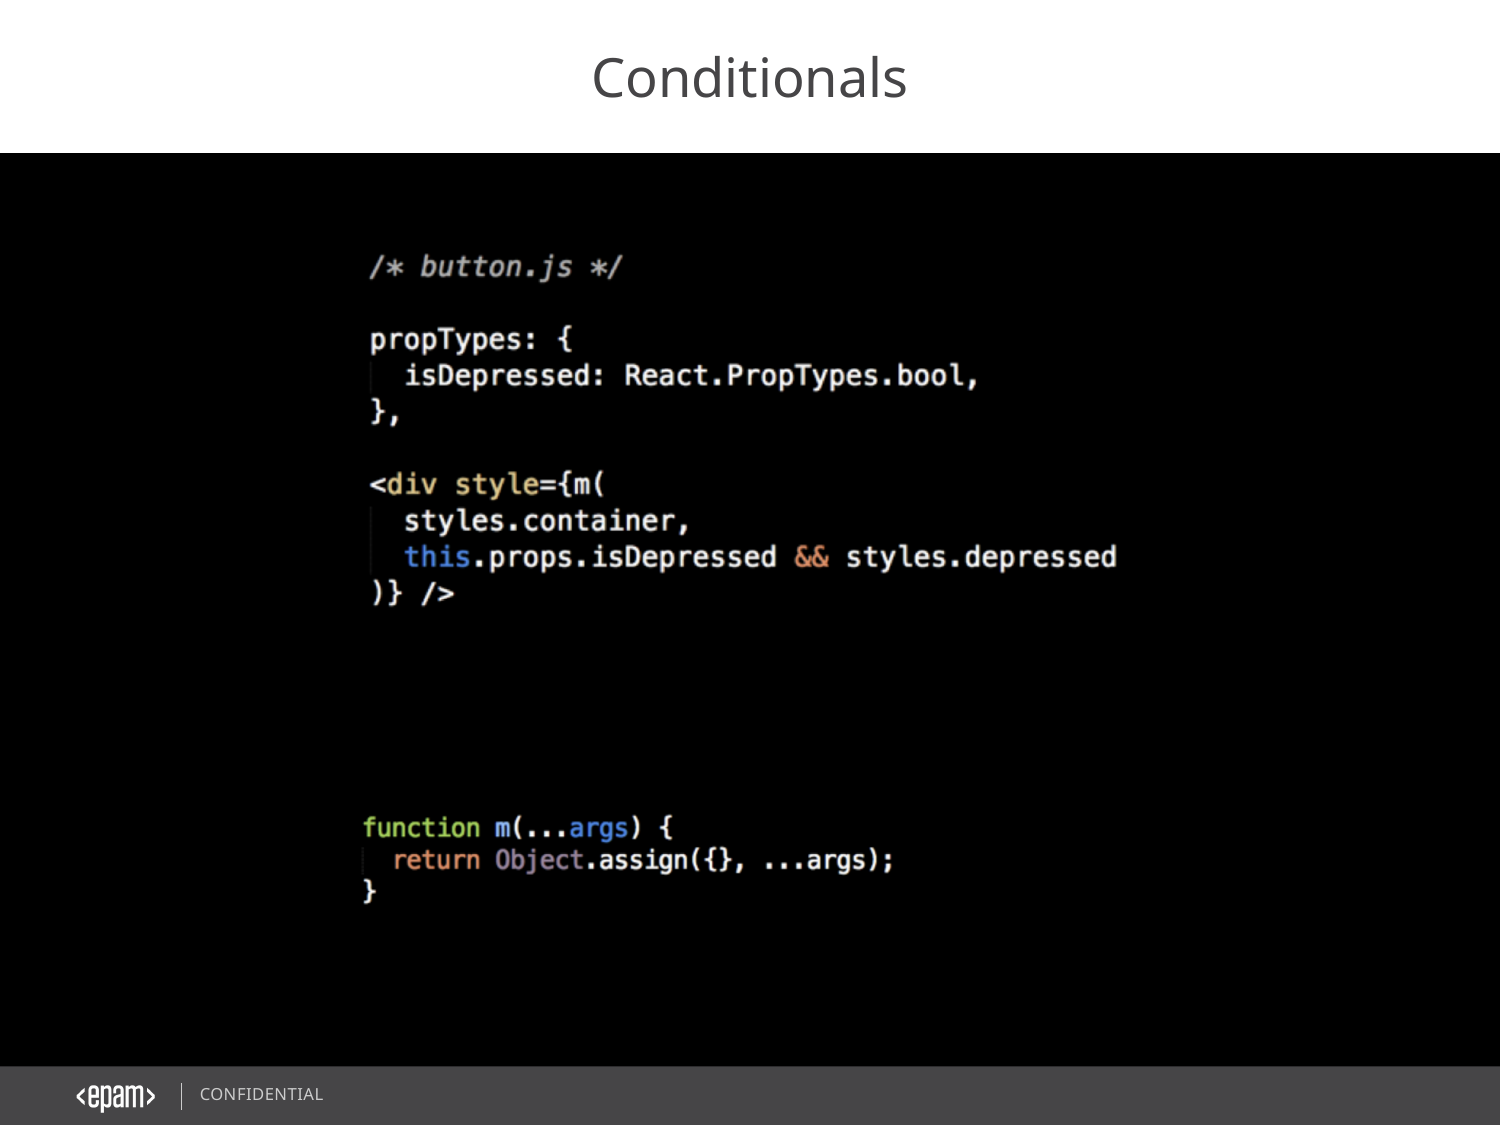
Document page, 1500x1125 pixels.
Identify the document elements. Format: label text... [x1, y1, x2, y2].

text_box Conditionals [0, 0, 1500, 153]
picture [76, 1085, 155, 1113]
picture [333, 236, 1167, 683]
picture [324, 790, 922, 937]
